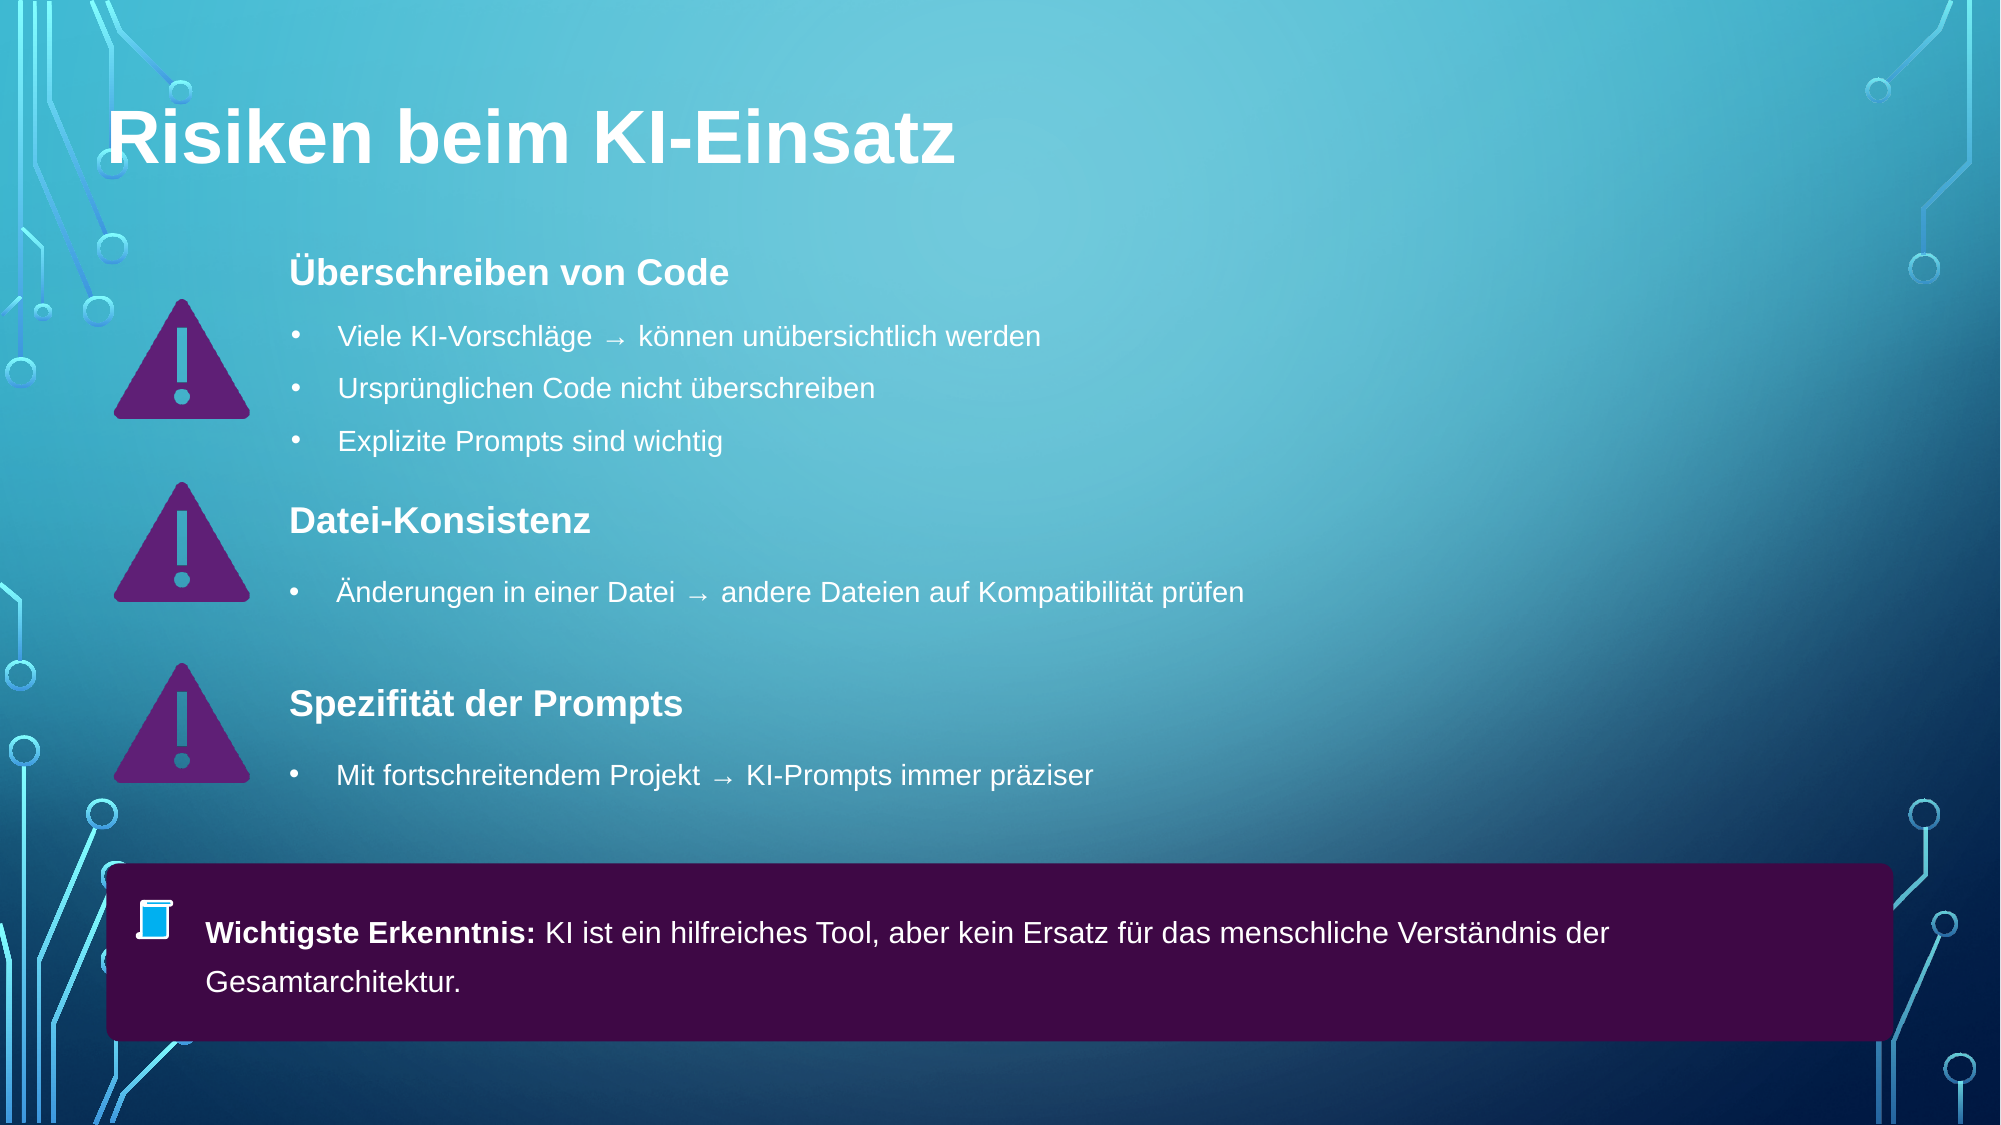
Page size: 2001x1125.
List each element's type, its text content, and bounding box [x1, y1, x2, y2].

text_box Spezifität der Prompts [289, 676, 716, 725]
text_box [135, 899, 174, 940]
text_box Viele KI-Vorschläge → können unübersichtlich werden Ursprünglichen Code nicht überschreiben Explizite Prompts sind wichtig [275, 292, 1058, 465]
text_box Risiken beim KI-Einsatz [106, 83, 988, 179]
picture [106, 647, 257, 798]
text_box Wichtigste Erkenntnis: KI ist ein hilfreiches Tool, aber kein Ersatz für das menschliche Verständnis der Gesamtarchitektur. [205, 901, 1863, 999]
text_box Mit fortschreitendem Projekt → KI-Prompts immer präziser [289, 742, 1894, 792]
text_box Änderungen in einer Datei → andere Dateien auf Kompatibilität prüfen [289, 560, 1894, 609]
text_box Überschreiben von Code [289, 246, 753, 292]
text_box [106, 863, 1894, 1042]
picture [106, 466, 257, 617]
text_box Datei-Konsistenz [289, 494, 670, 542]
picture [106, 283, 257, 434]
